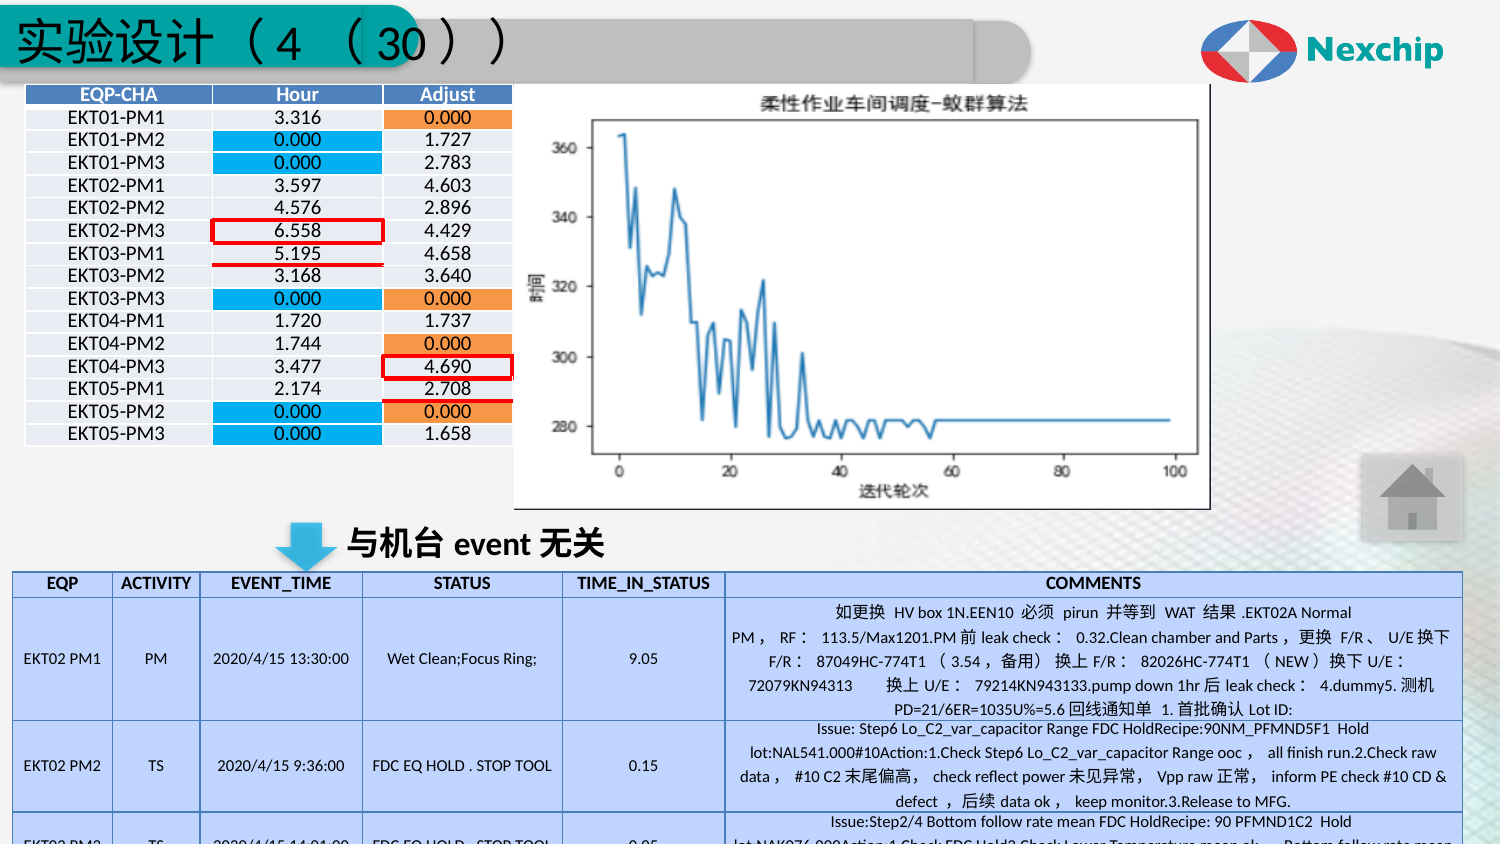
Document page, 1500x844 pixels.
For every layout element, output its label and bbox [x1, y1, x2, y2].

table_cell [26, 312, 212, 332]
table_cell [213, 110, 382, 129]
table_cell [26, 379, 212, 400]
table_cell [13, 598, 112, 720]
table_header [113, 573, 199, 597]
table_cell [213, 402, 382, 423]
table_cell [384, 176, 512, 197]
table_cell [213, 312, 382, 332]
table_header [384, 85, 512, 104]
table_cell [26, 221, 210, 242]
table_cell [201, 813, 362, 844]
table_header [726, 573, 1462, 597]
table_cell [726, 813, 1462, 844]
table_header [13, 573, 112, 597]
text_box [274, 514, 638, 573]
table_header [363, 573, 562, 597]
table_cell [384, 131, 512, 151]
table_cell [113, 598, 199, 720]
table_cell [384, 425, 512, 445]
table_cell [726, 721, 1462, 811]
table_cell [384, 289, 512, 310]
table_cell [213, 334, 382, 355]
table_cell [384, 110, 512, 129]
table_cell [213, 357, 381, 378]
table_cell [213, 131, 382, 151]
table_cell [563, 598, 724, 720]
table_cell [384, 312, 512, 332]
table_cell [384, 334, 512, 354]
table_cell [26, 198, 212, 219]
title [0, 0, 1350, 82]
table_cell [201, 721, 362, 811]
table_cell [213, 245, 382, 263]
table_cell [26, 402, 212, 423]
table_cell [363, 721, 562, 811]
table_cell [384, 153, 512, 174]
table_cell [201, 598, 362, 720]
table_cell [385, 221, 512, 242]
table_cell [26, 153, 212, 174]
table_cell [26, 110, 212, 129]
table_cell [384, 381, 512, 399]
text_box [1362, 452, 1463, 541]
table_cell [26, 357, 212, 378]
table_header [201, 573, 362, 597]
table_cell [213, 198, 382, 218]
table_cell [563, 721, 724, 811]
table_cell [26, 425, 212, 445]
picture [0, 0, 1500, 844]
table_cell [26, 131, 212, 151]
table_cell [213, 267, 382, 287]
table_cell [215, 222, 381, 241]
table_cell [726, 598, 1462, 720]
table_cell [213, 425, 382, 445]
table_cell [13, 721, 112, 811]
table_cell [26, 289, 212, 310]
table_cell [385, 358, 510, 376]
table_cell [384, 403, 512, 423]
table_cell [363, 598, 562, 720]
table_cell [384, 266, 512, 287]
table_cell [384, 244, 512, 265]
table_cell [26, 266, 212, 287]
table_header [213, 85, 382, 104]
table_cell [384, 198, 512, 219]
table_cell [363, 813, 562, 844]
table_cell [113, 721, 199, 811]
table_cell [26, 244, 212, 265]
table_cell [213, 176, 382, 197]
table_cell [26, 334, 212, 355]
table_cell [113, 813, 199, 844]
table_cell [213, 153, 382, 174]
table_cell [213, 379, 382, 400]
table_cell [13, 813, 112, 844]
table_cell [563, 813, 724, 844]
table_header [26, 85, 212, 104]
table_cell [213, 289, 382, 310]
table_cell [26, 176, 212, 197]
table_header [563, 573, 724, 597]
